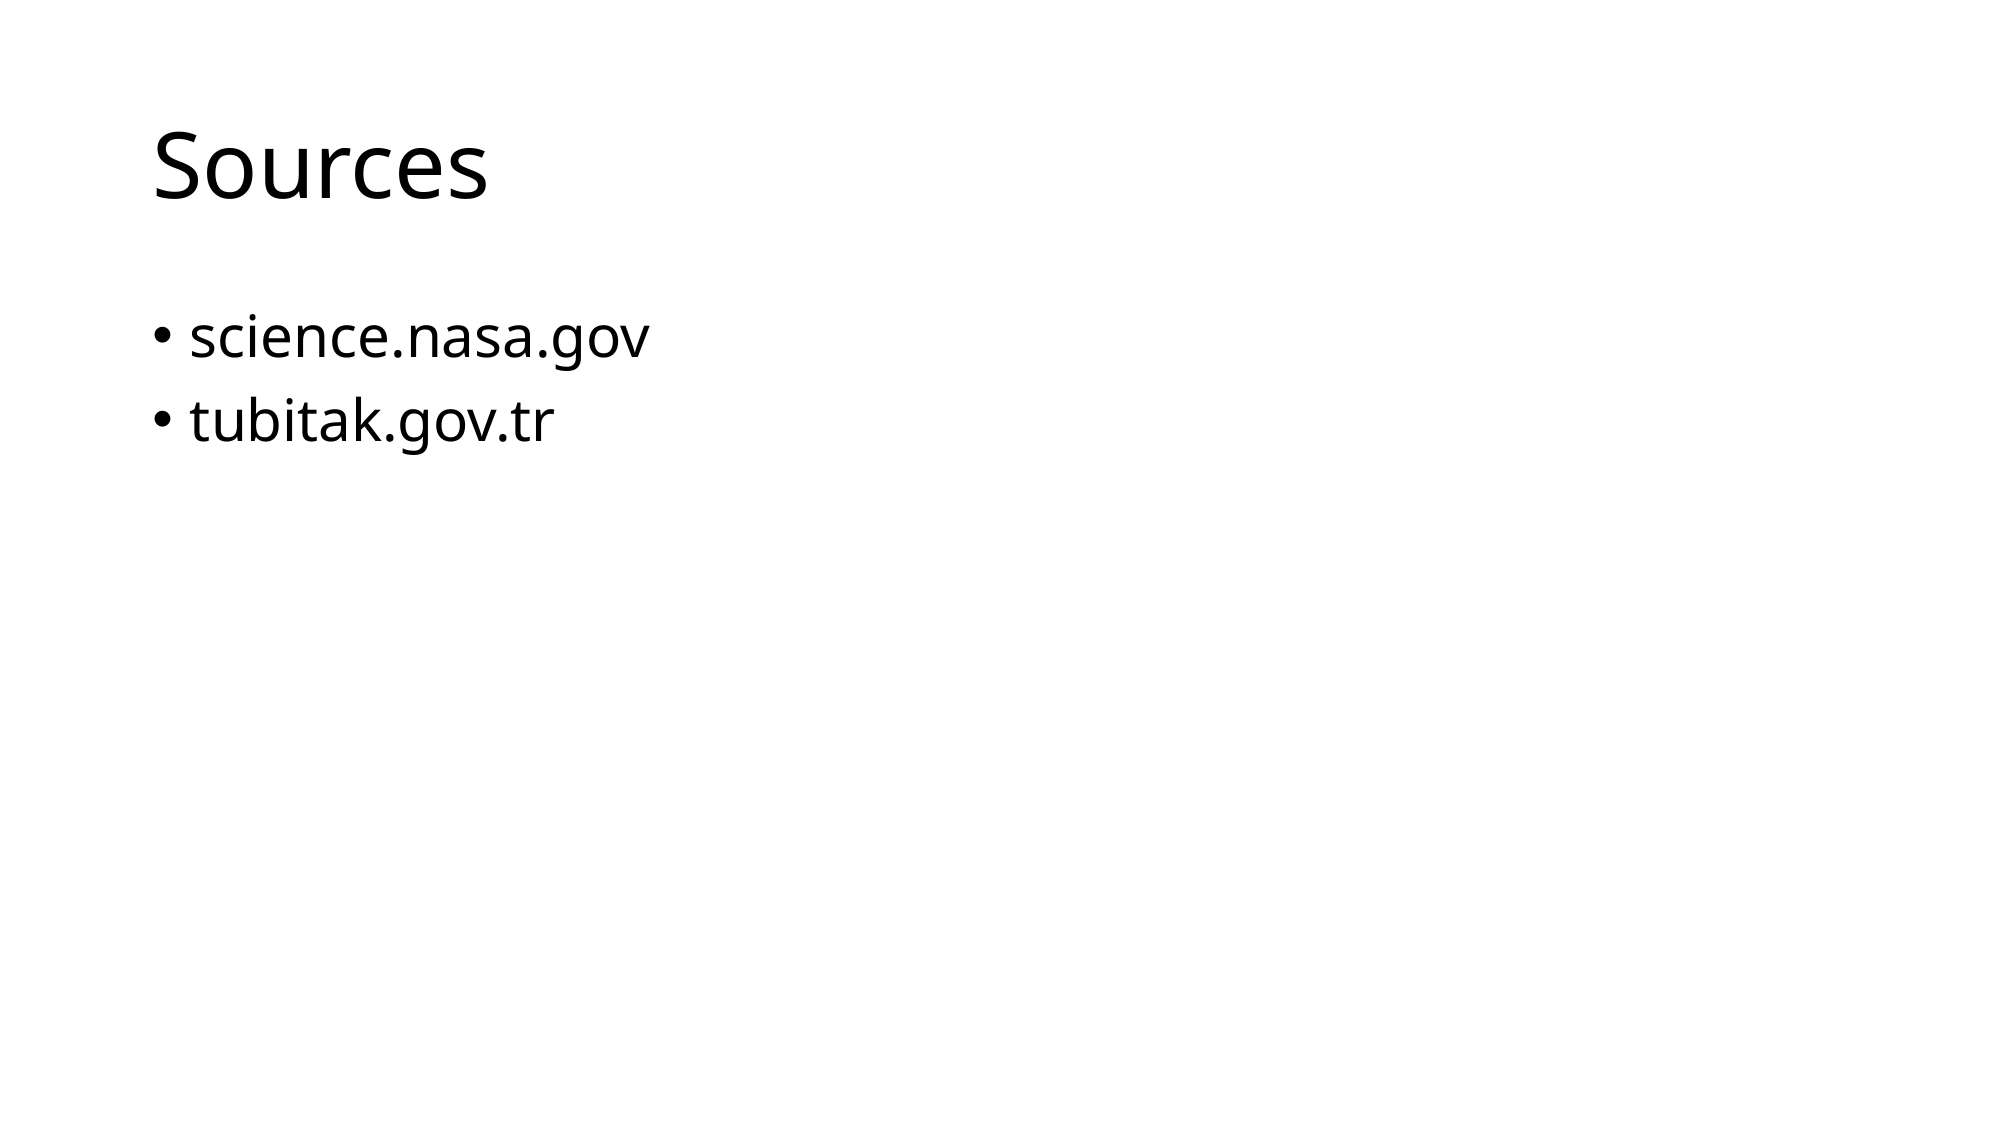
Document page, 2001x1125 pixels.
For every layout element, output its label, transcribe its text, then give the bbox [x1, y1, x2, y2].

title Sources [137, 59, 1863, 278]
list science.nasa.gov tubitak.gov.tr [137, 299, 1863, 1014]
